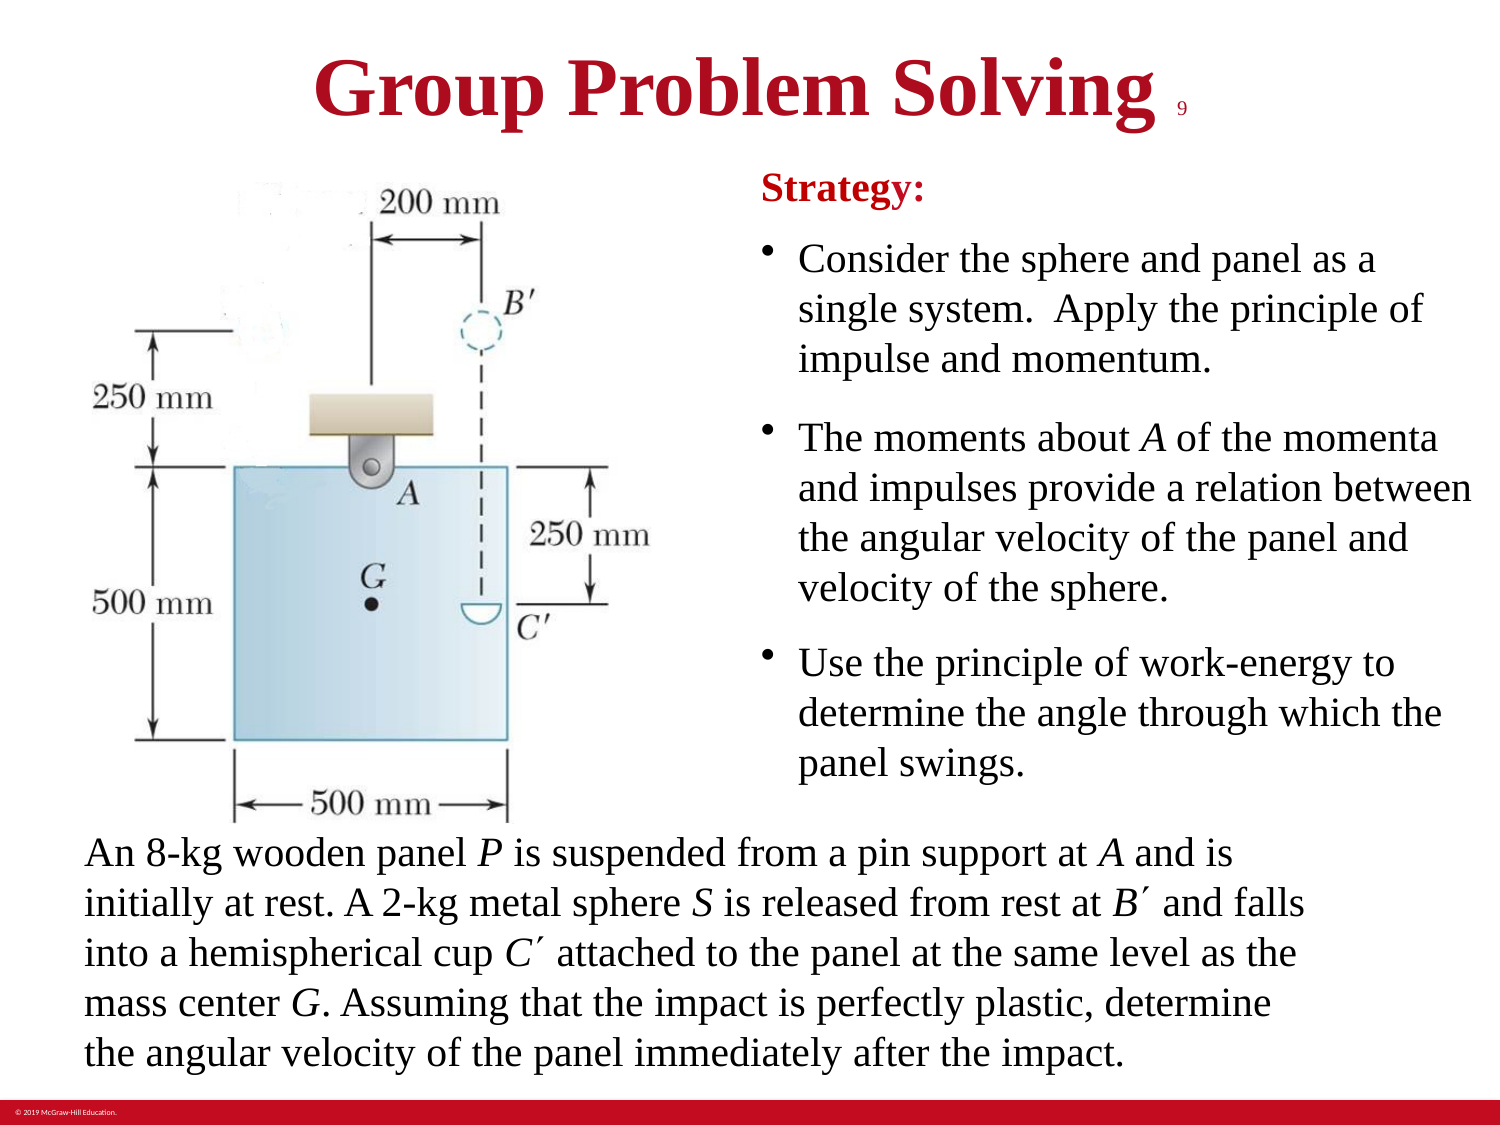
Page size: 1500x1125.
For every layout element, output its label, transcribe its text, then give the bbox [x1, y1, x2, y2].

text_box Strategy: Consider the sphere and panel as a single system. Apply the principle of impulse and momentum. [746, 152, 1496, 388]
title Group Problem Solving 9 [75, 24, 1425, 125]
picture [91, 176, 652, 824]
text_box The moments about A of the momenta and impulses provide a relation between the angular velocity of the panel and velocity of the sphere. [746, 402, 1489, 617]
text_box Use the principle of work-energy to determine the angle through which the panel swings. [746, 627, 1483, 792]
text_box An 8-kg wooden panel P is suspended from a pin support at A and is initially at rest. A 2-kg metal sphere S is released from rest at B and falls into a hemispherical cup C attached to the panel at the same level as the mass center G. Assuming that the impact is perfectly plastic, determine the angular velocity of the panel immediately after the impact. [69, 816, 1326, 1082]
